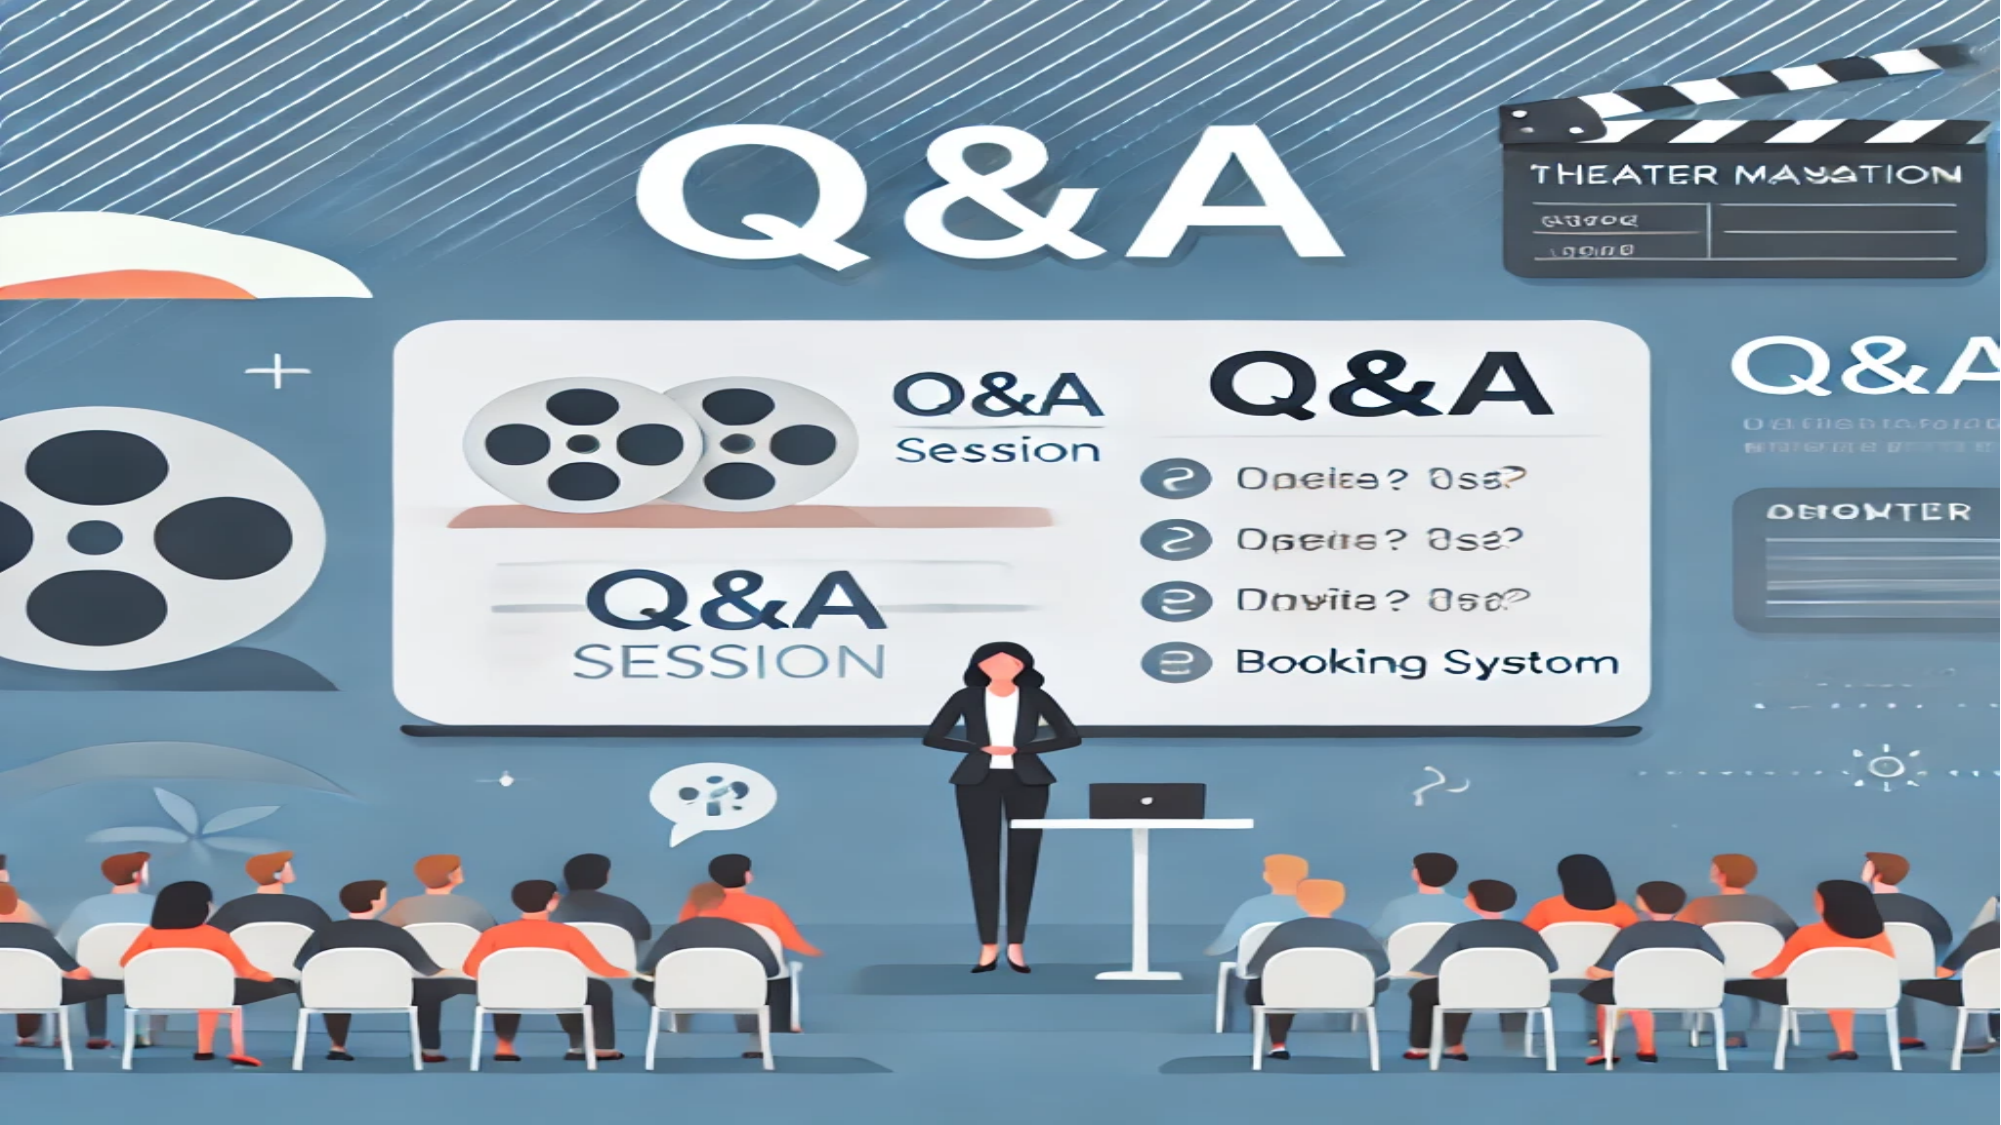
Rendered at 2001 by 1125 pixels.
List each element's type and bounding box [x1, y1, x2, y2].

list [0, 0, 2000, 1125]
